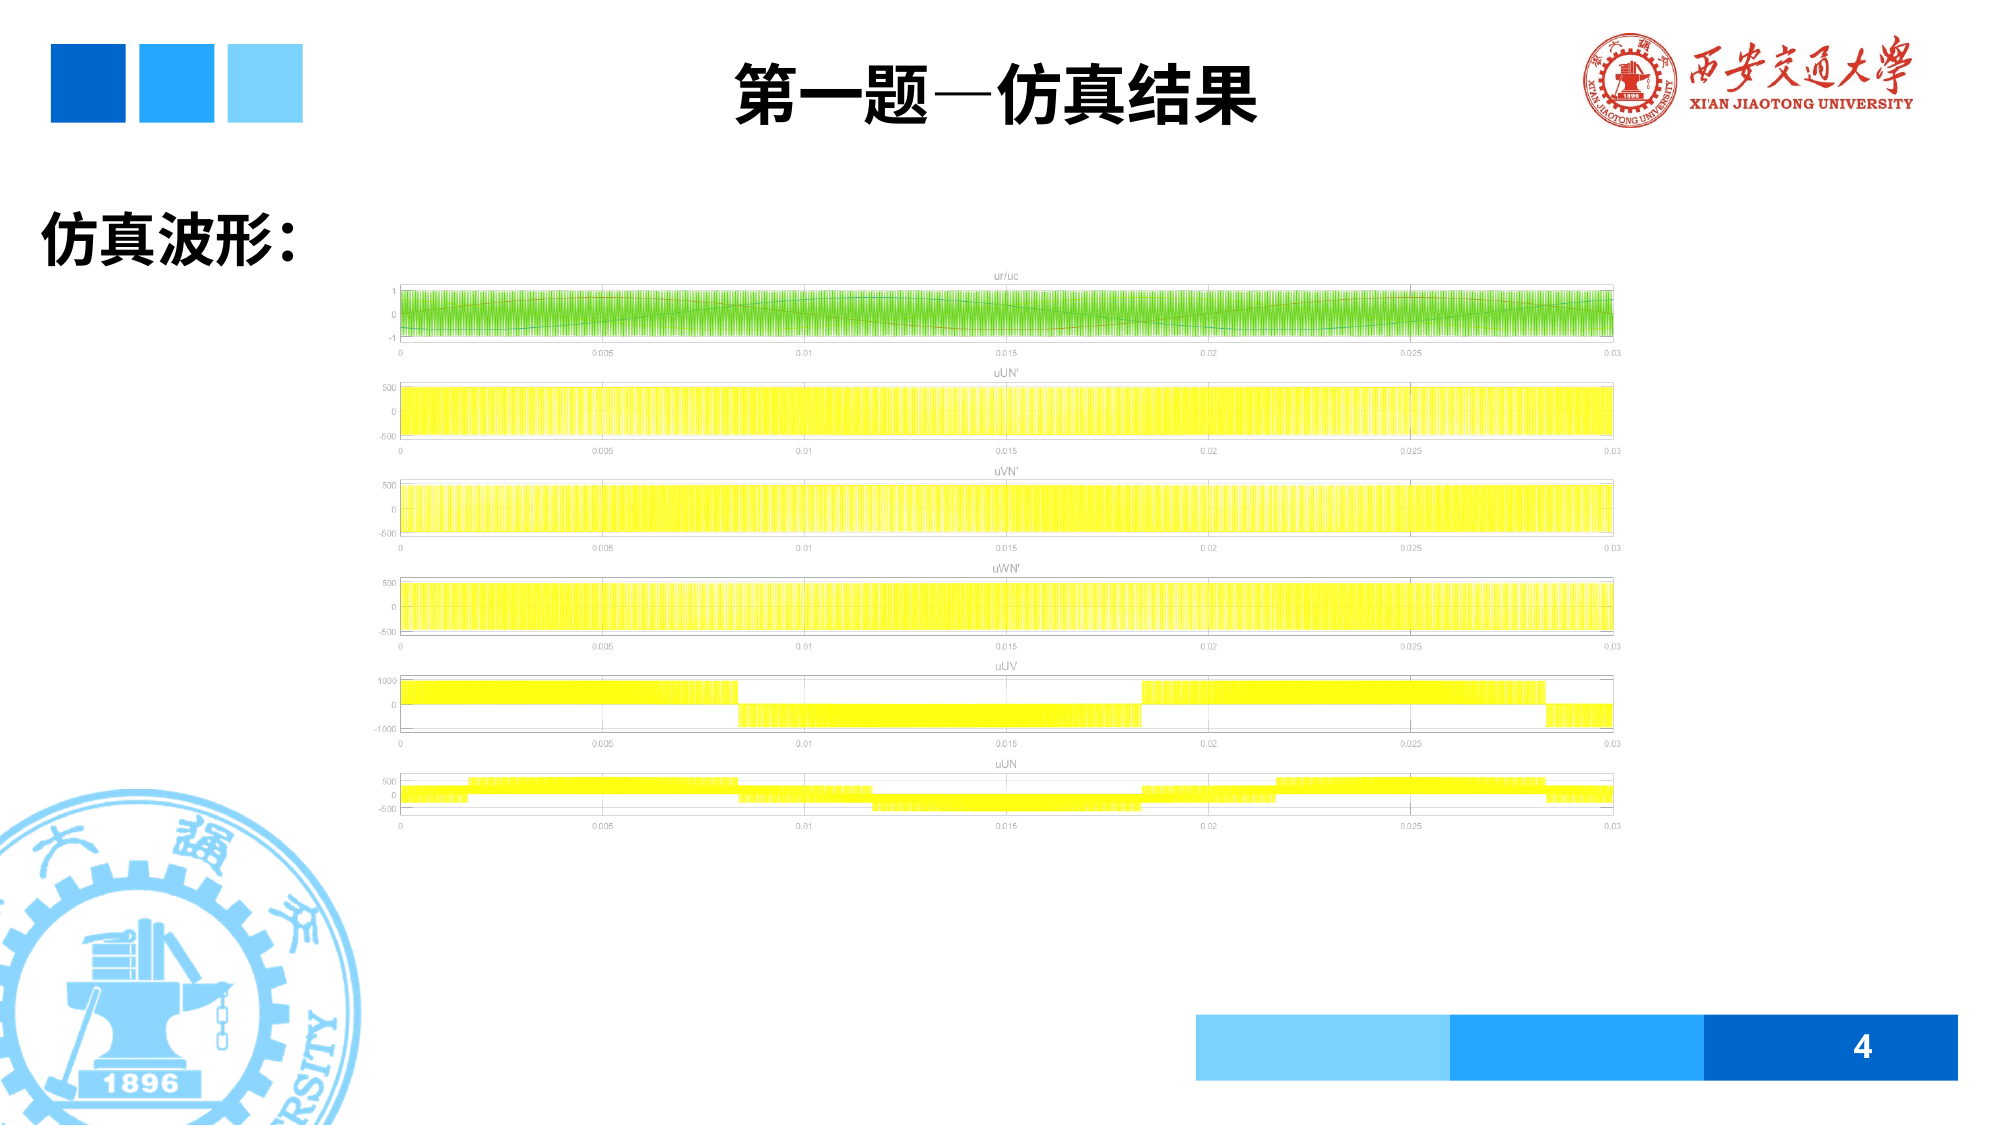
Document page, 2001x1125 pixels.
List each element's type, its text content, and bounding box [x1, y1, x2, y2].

picture [1583, 33, 1913, 128]
title 第一题—仿真结果 [716, 39, 1283, 142]
text_box 仿真波形： [26, 160, 320, 281]
slide_number 4 [1437, 1017, 1888, 1078]
picture [0, 789, 366, 1125]
picture [372, 265, 1628, 851]
